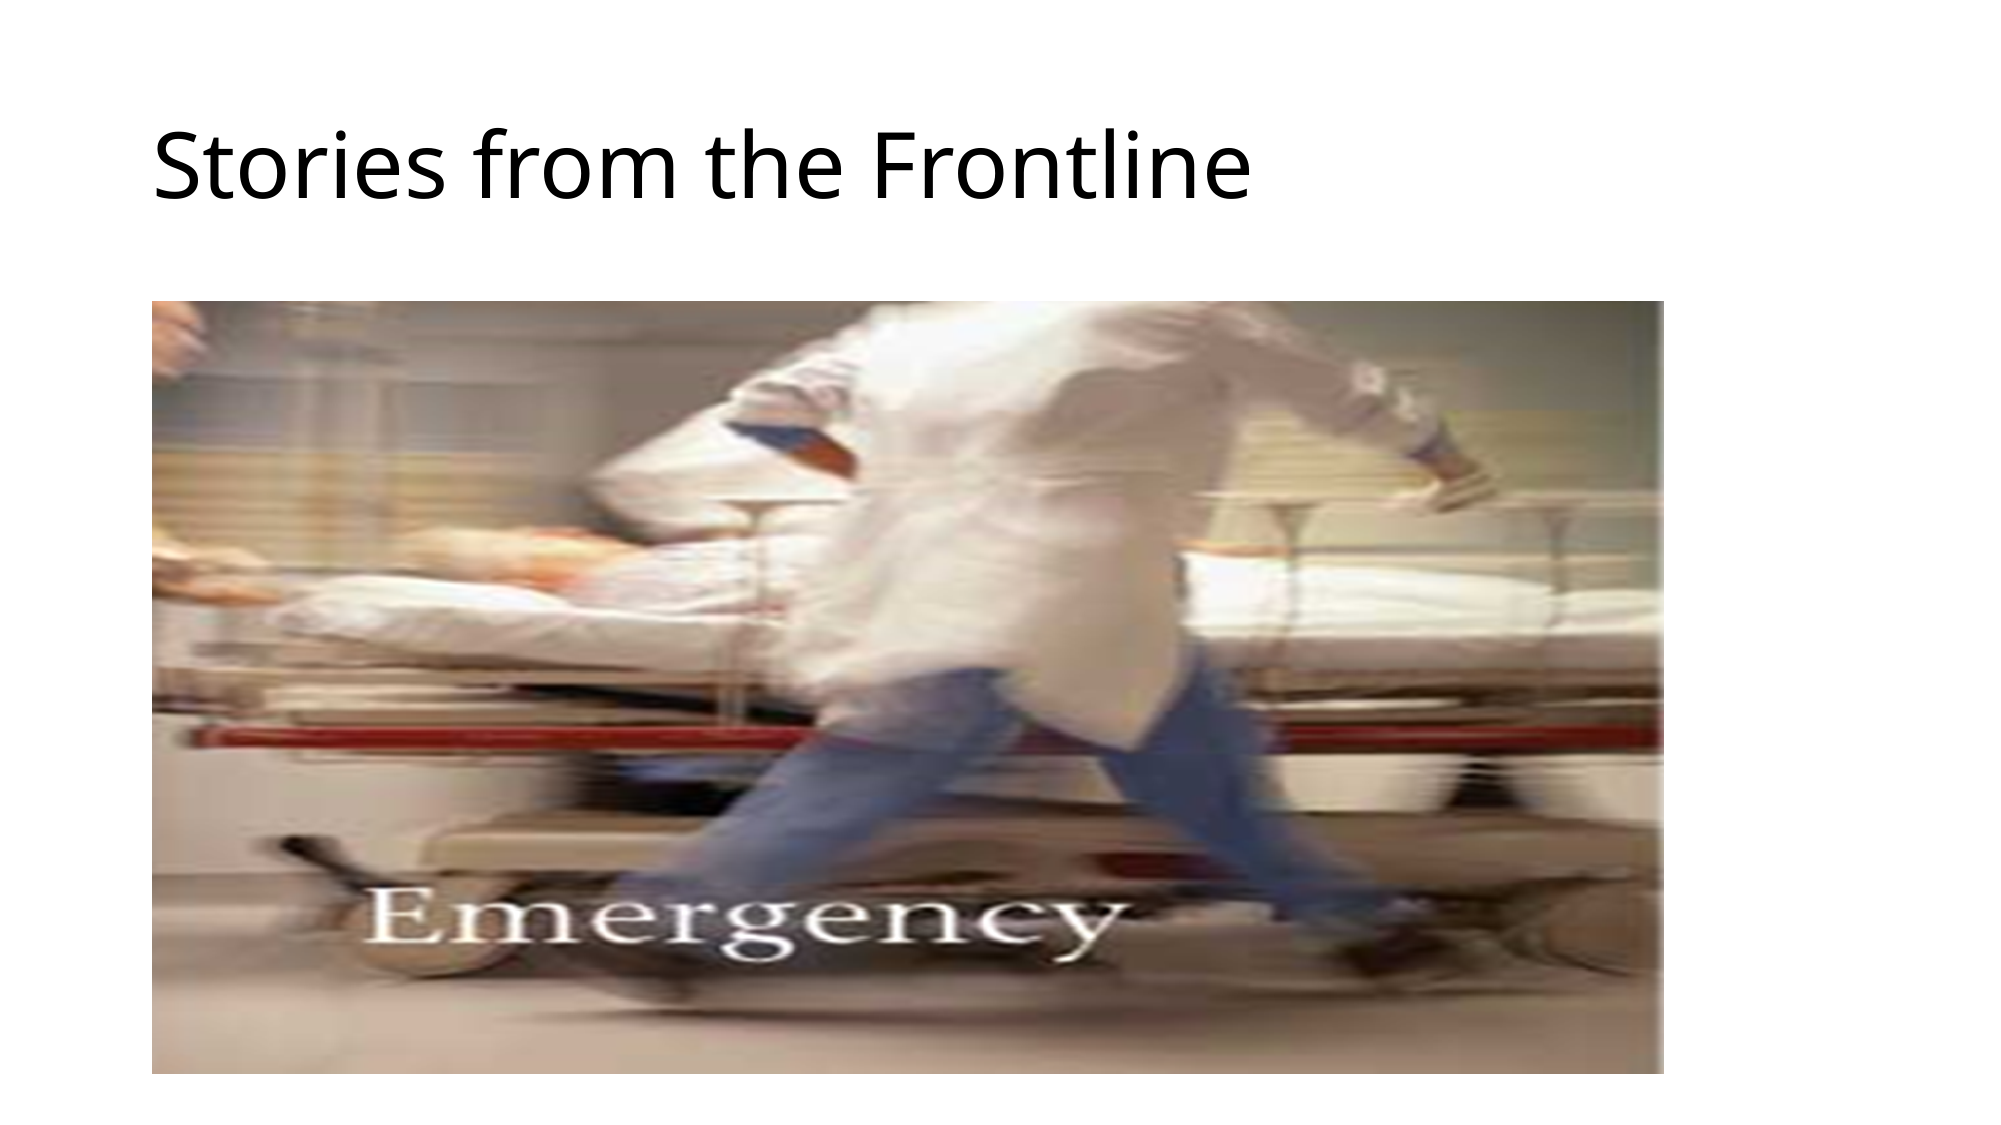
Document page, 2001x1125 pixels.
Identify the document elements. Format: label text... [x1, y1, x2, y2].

picture [151, 301, 1664, 1074]
title Stories from the Frontline [137, 59, 1863, 278]
